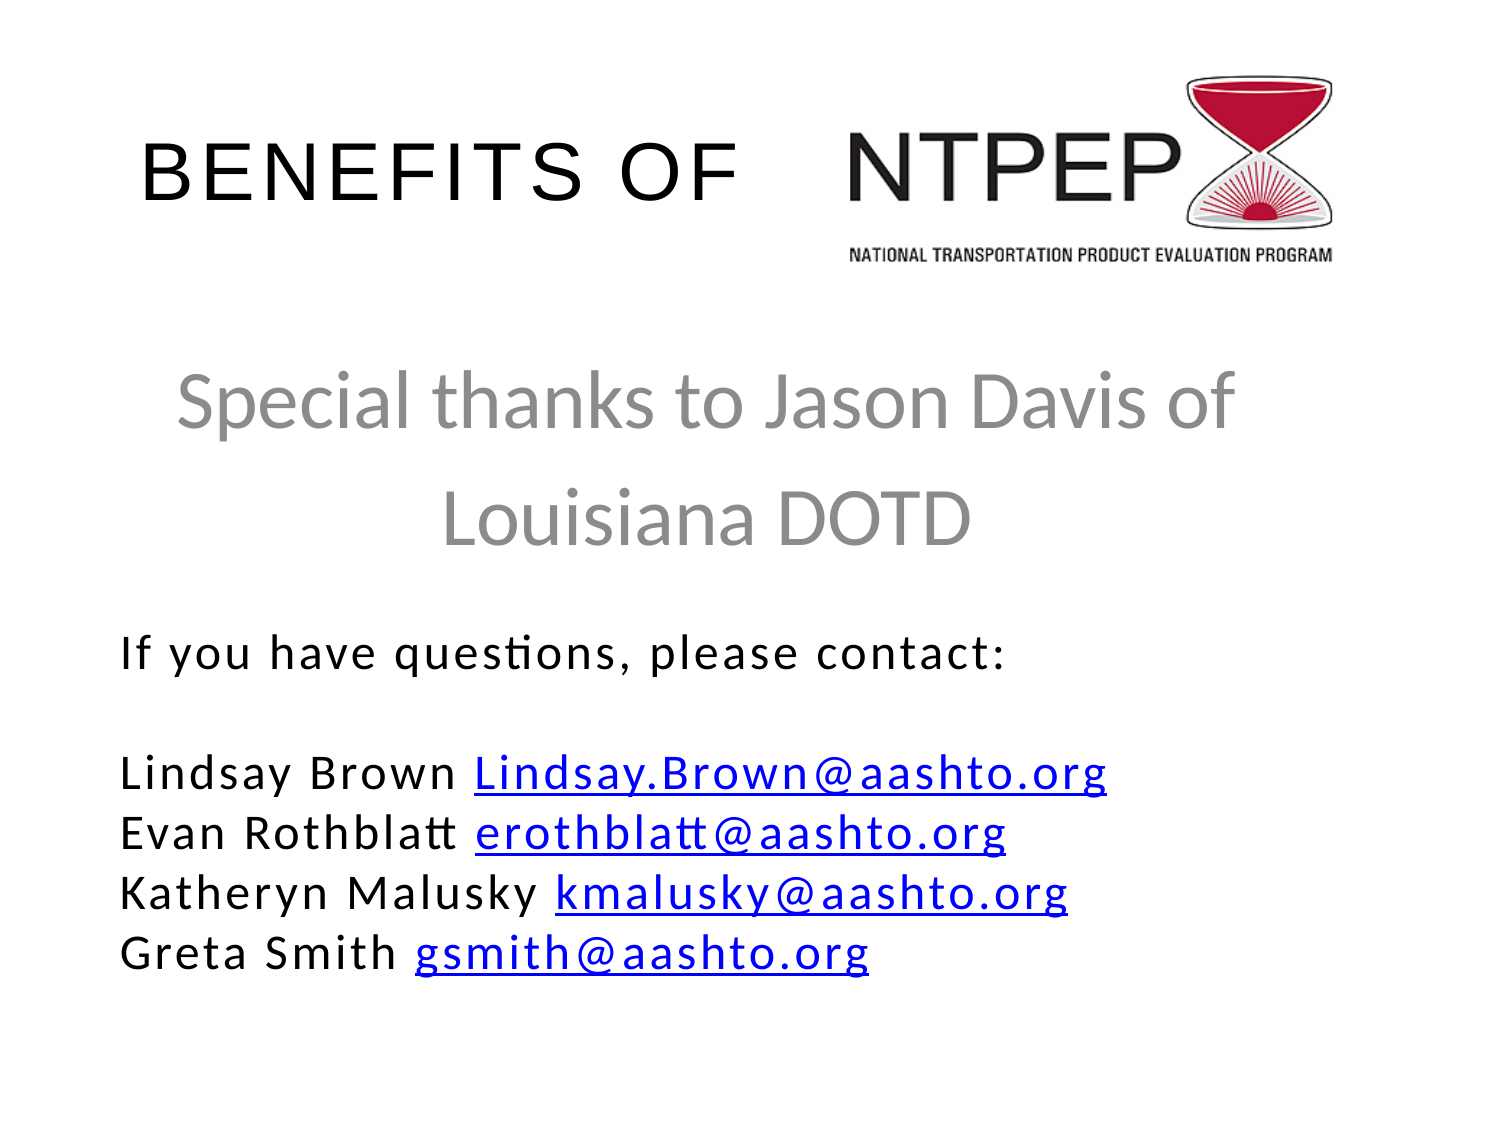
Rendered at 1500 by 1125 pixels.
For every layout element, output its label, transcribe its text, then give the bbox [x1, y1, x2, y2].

text_box BENEFITS OF [99, 87, 838, 249]
text_box If you have questions, please contact: Lindsay Brown Lindsay.Brown@aashto.org Evan Rothblatt erothblatt@aashto.org Katheryn Malusky kmalusky@aashto.org Greta Smith gsmith@aashto.org [104, 612, 1468, 988]
picture [849, 74, 1338, 263]
subtitle Special thanks to Jason Davis of Louisiana DOTD [62, 337, 1370, 575]
